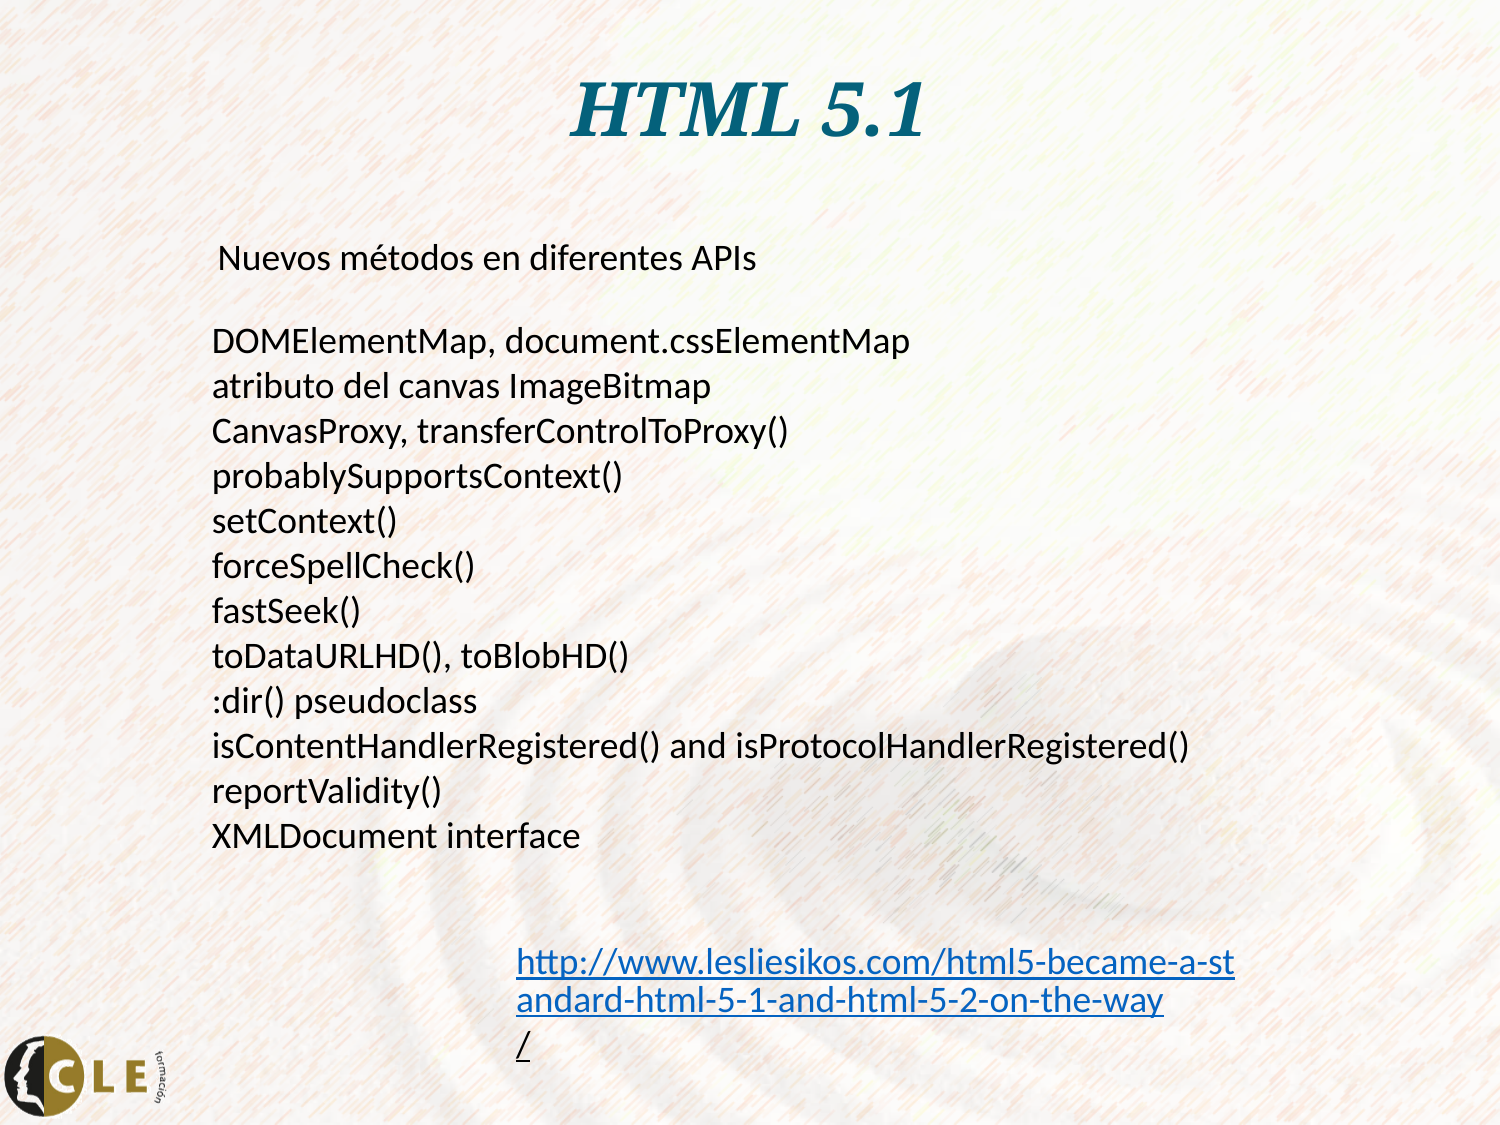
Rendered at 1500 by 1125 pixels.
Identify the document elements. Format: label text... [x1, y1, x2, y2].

text_box Nuevos métodos en diferentes APIs [202, 225, 773, 286]
text_box http://www.lesliesikos.com/html5-became-a-standard-html-5-1-and-html-5-2-on-the-way/ [501, 929, 1252, 1035]
title HTML 5.1 [103, 59, 1397, 165]
picture [0, 0, 1500, 1125]
text_box DOMElementMap, document.cssElementMap atributo del canvas ImageBitmap CanvasProxy, transferControlToProxy() probablySupportsContext() setContext() forceSpellCheck() fastSeek() toDataURLHD(), toBlobHD() :dir() pseudoclass isContentHandlerRegistered() and isProtocolHandlerRegistered() reportValidity() XMLDocument interface [197, 308, 1223, 863]
